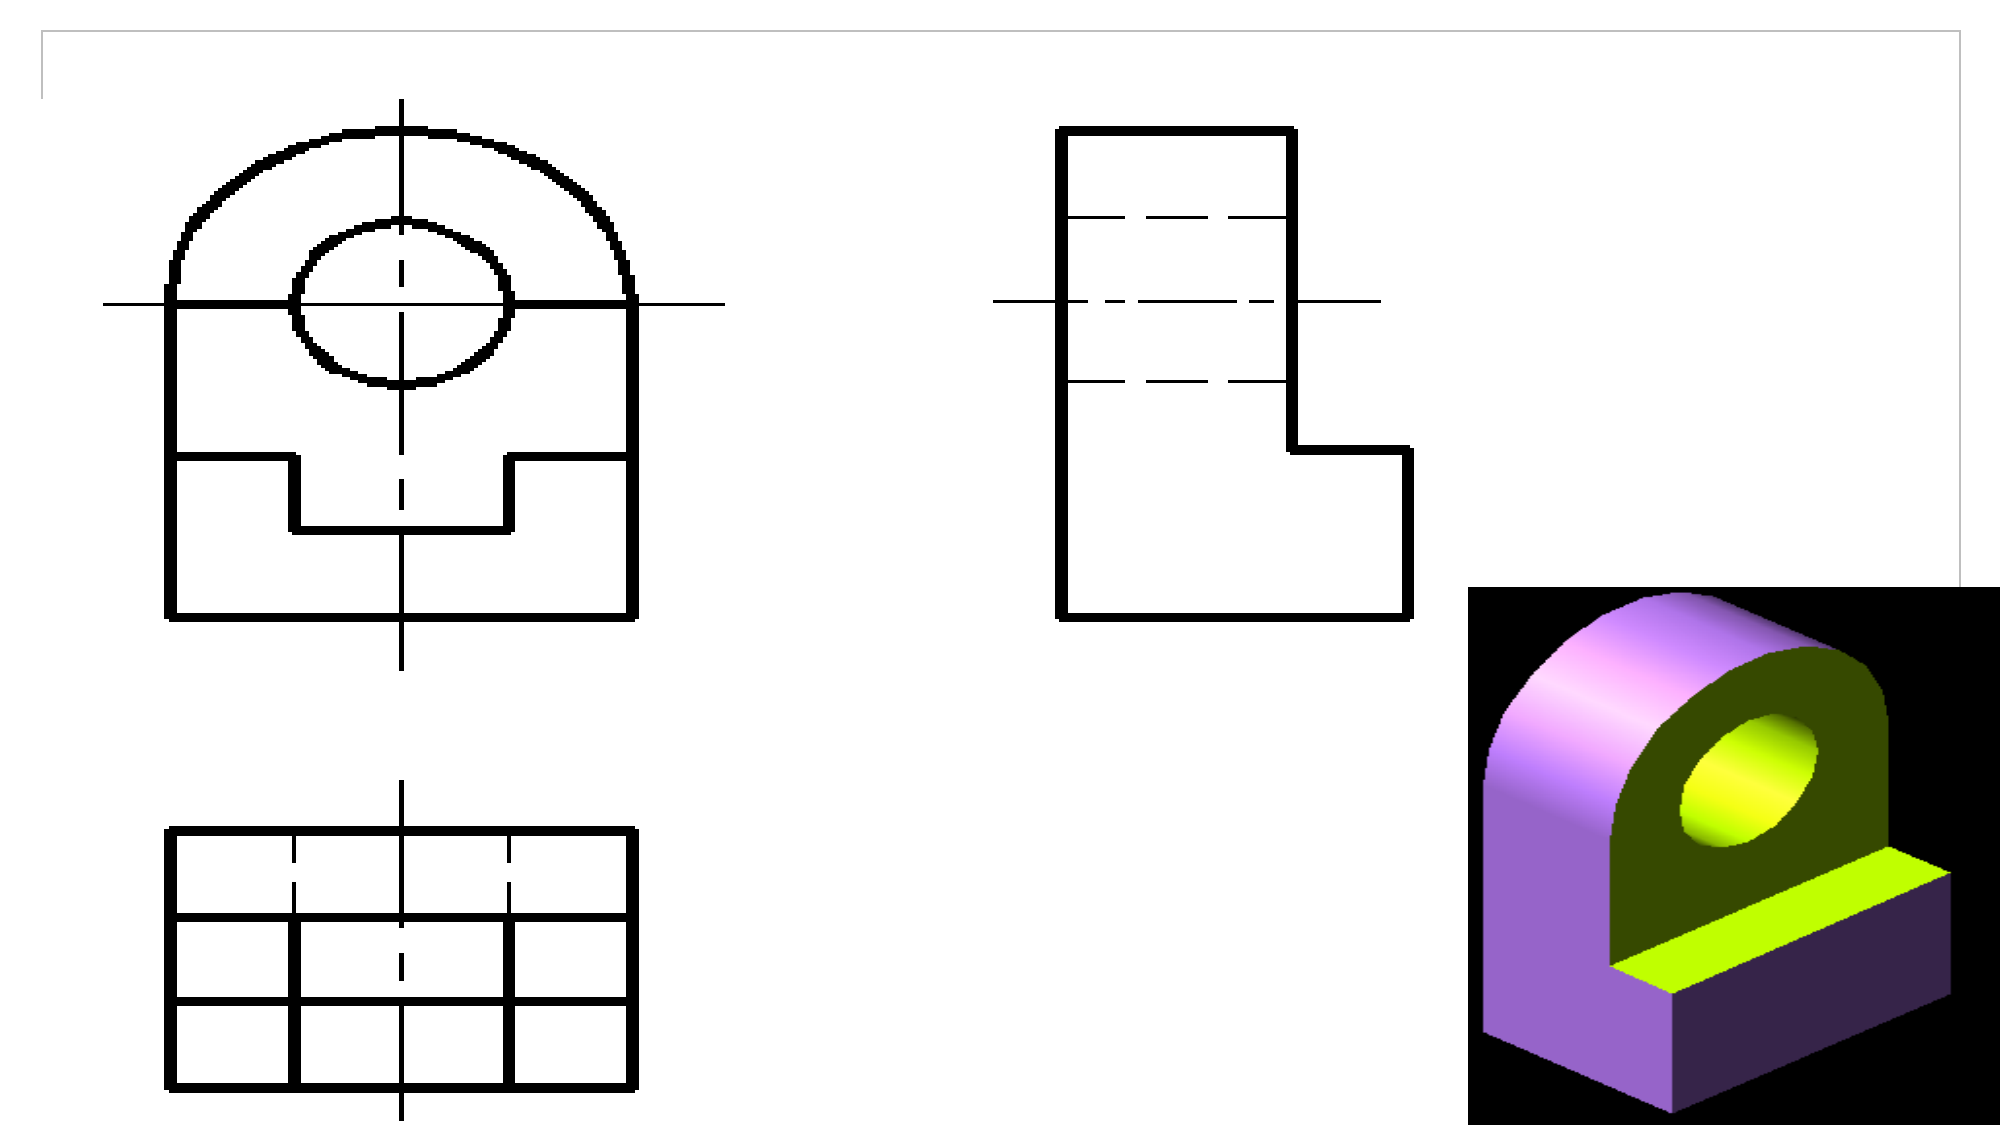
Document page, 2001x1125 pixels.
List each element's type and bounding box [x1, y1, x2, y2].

text_box [1468, 587, 2000, 1125]
text_box [0, 99, 1934, 1121]
